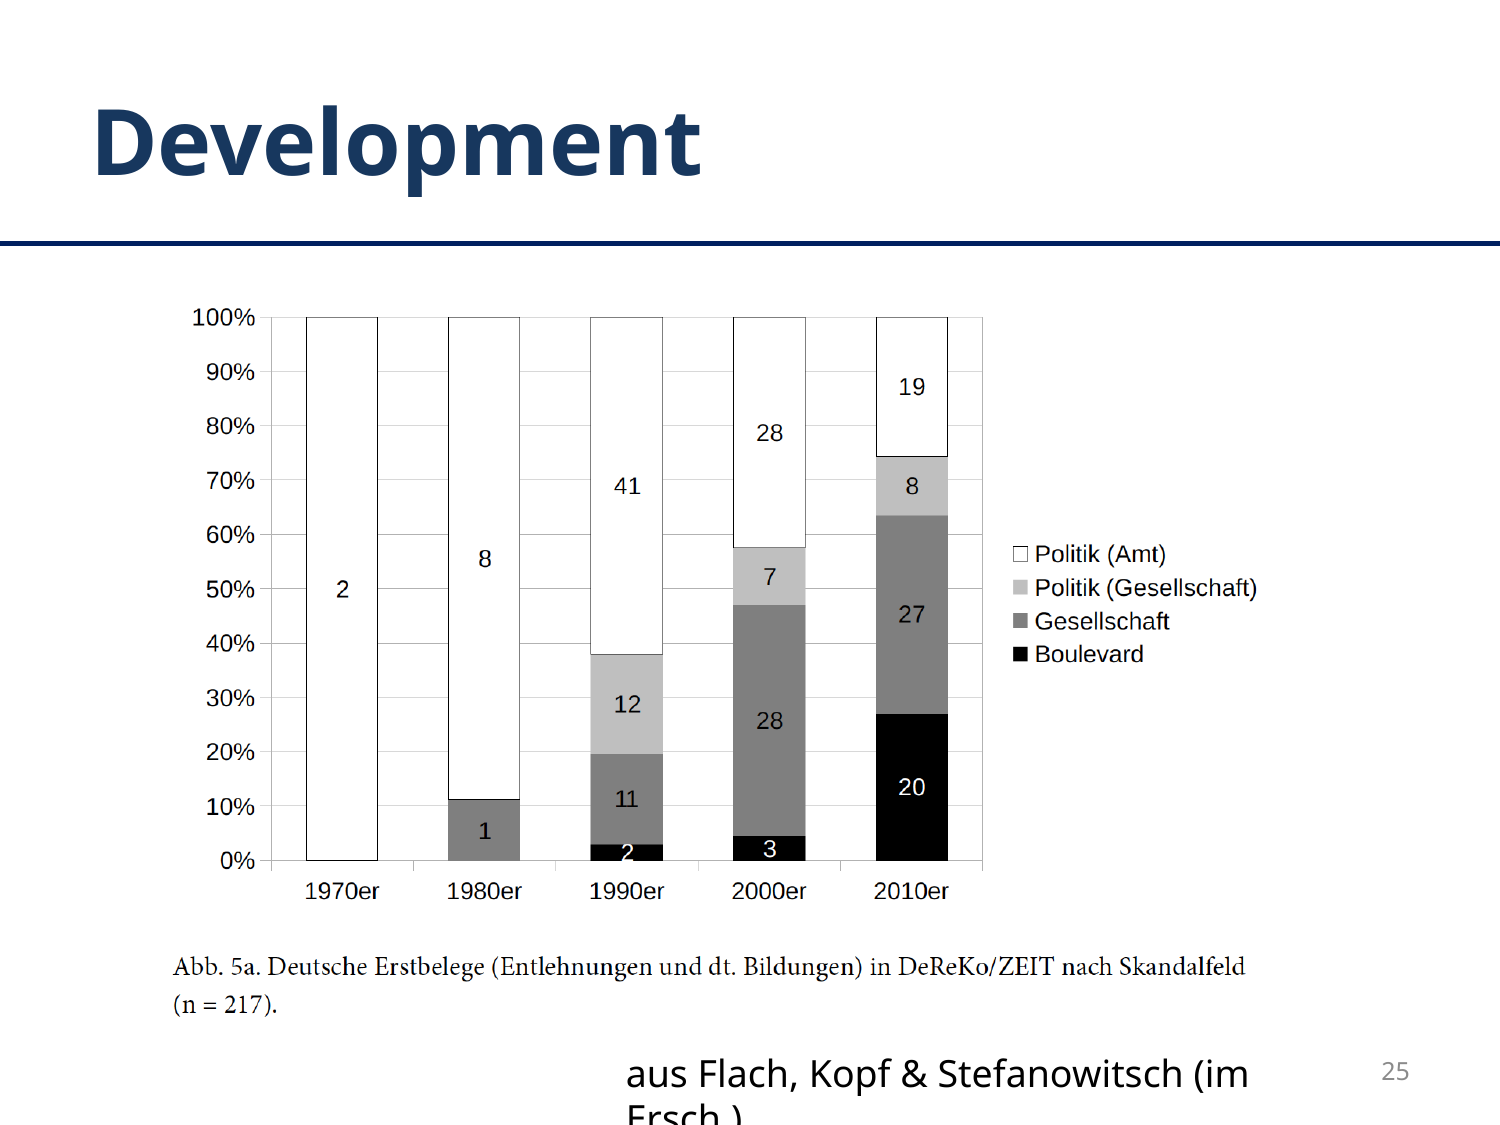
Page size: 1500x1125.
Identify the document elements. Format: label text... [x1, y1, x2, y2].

slide_number 25 [1388, 1042, 1425, 1103]
title Development [75, 45, 1425, 233]
picture [147, 282, 1357, 1043]
text_box aus Flach, Kopf & Stefanowitsch (im Ersch.) [611, 1042, 1388, 1125]
